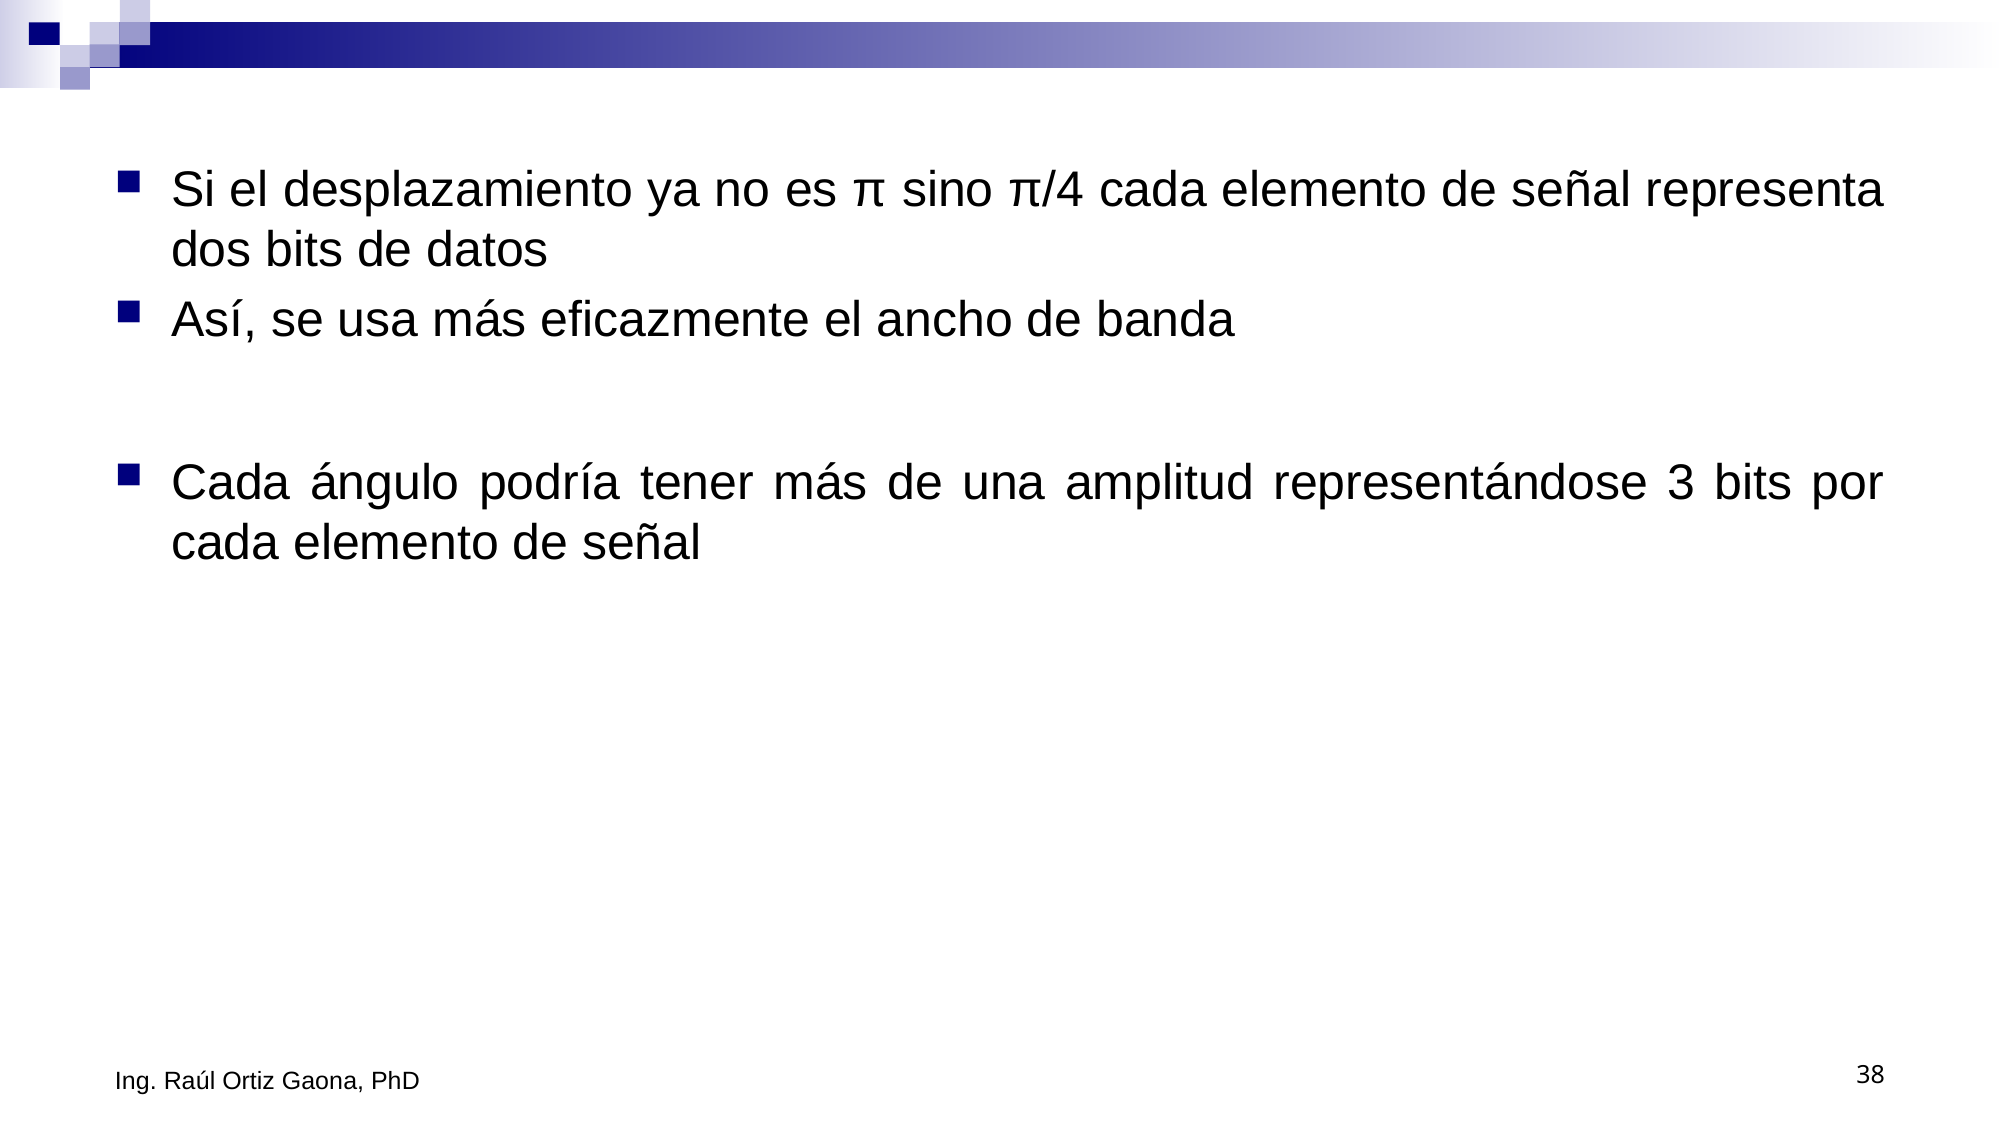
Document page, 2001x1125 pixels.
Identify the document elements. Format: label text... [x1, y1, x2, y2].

slide_number Ing. Raúl Ortiz Gaona, PhD [99, 1024, 567, 1103]
slide_number 38 [1433, 1025, 1900, 1100]
